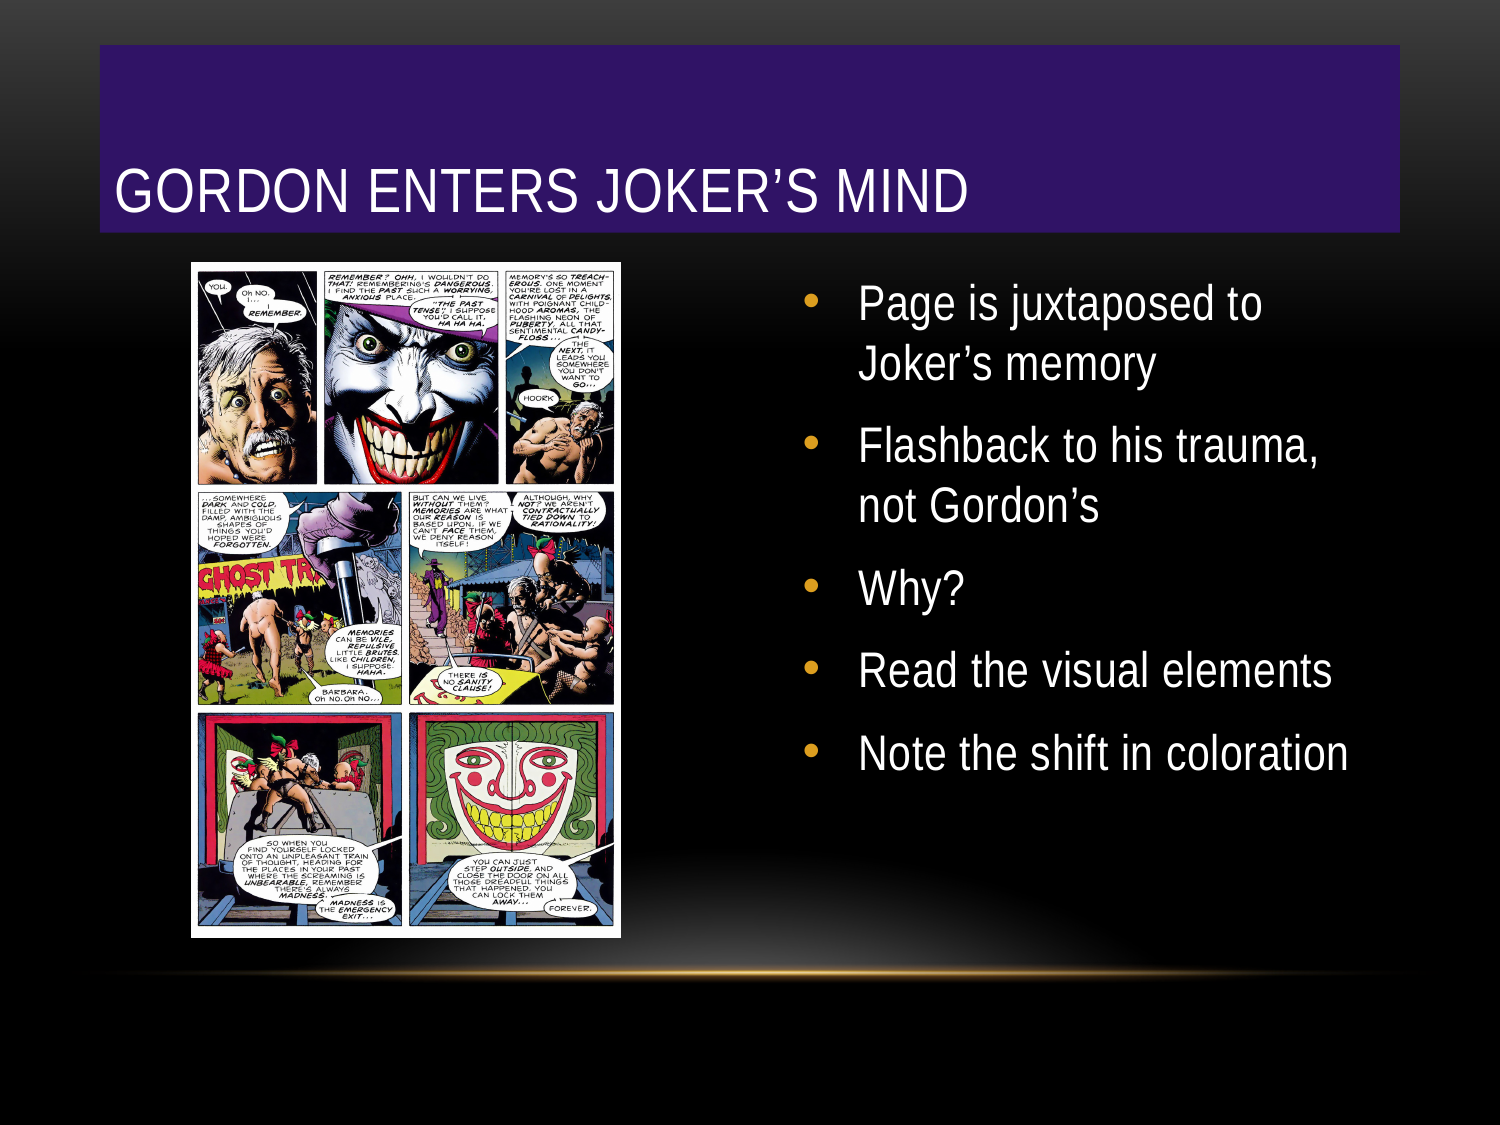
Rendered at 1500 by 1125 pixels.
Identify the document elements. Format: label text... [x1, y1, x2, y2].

list Page is juxtaposed to Joker’s memory Flashback to his trauma, not Gordon’s Why? Read the visual elements Note the shift in coloration [787, 262, 1400, 938]
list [99, 262, 713, 938]
picture [0, 0, 1500, 1125]
title Gordon enters Joker’s mind [99, 45, 1400, 233]
